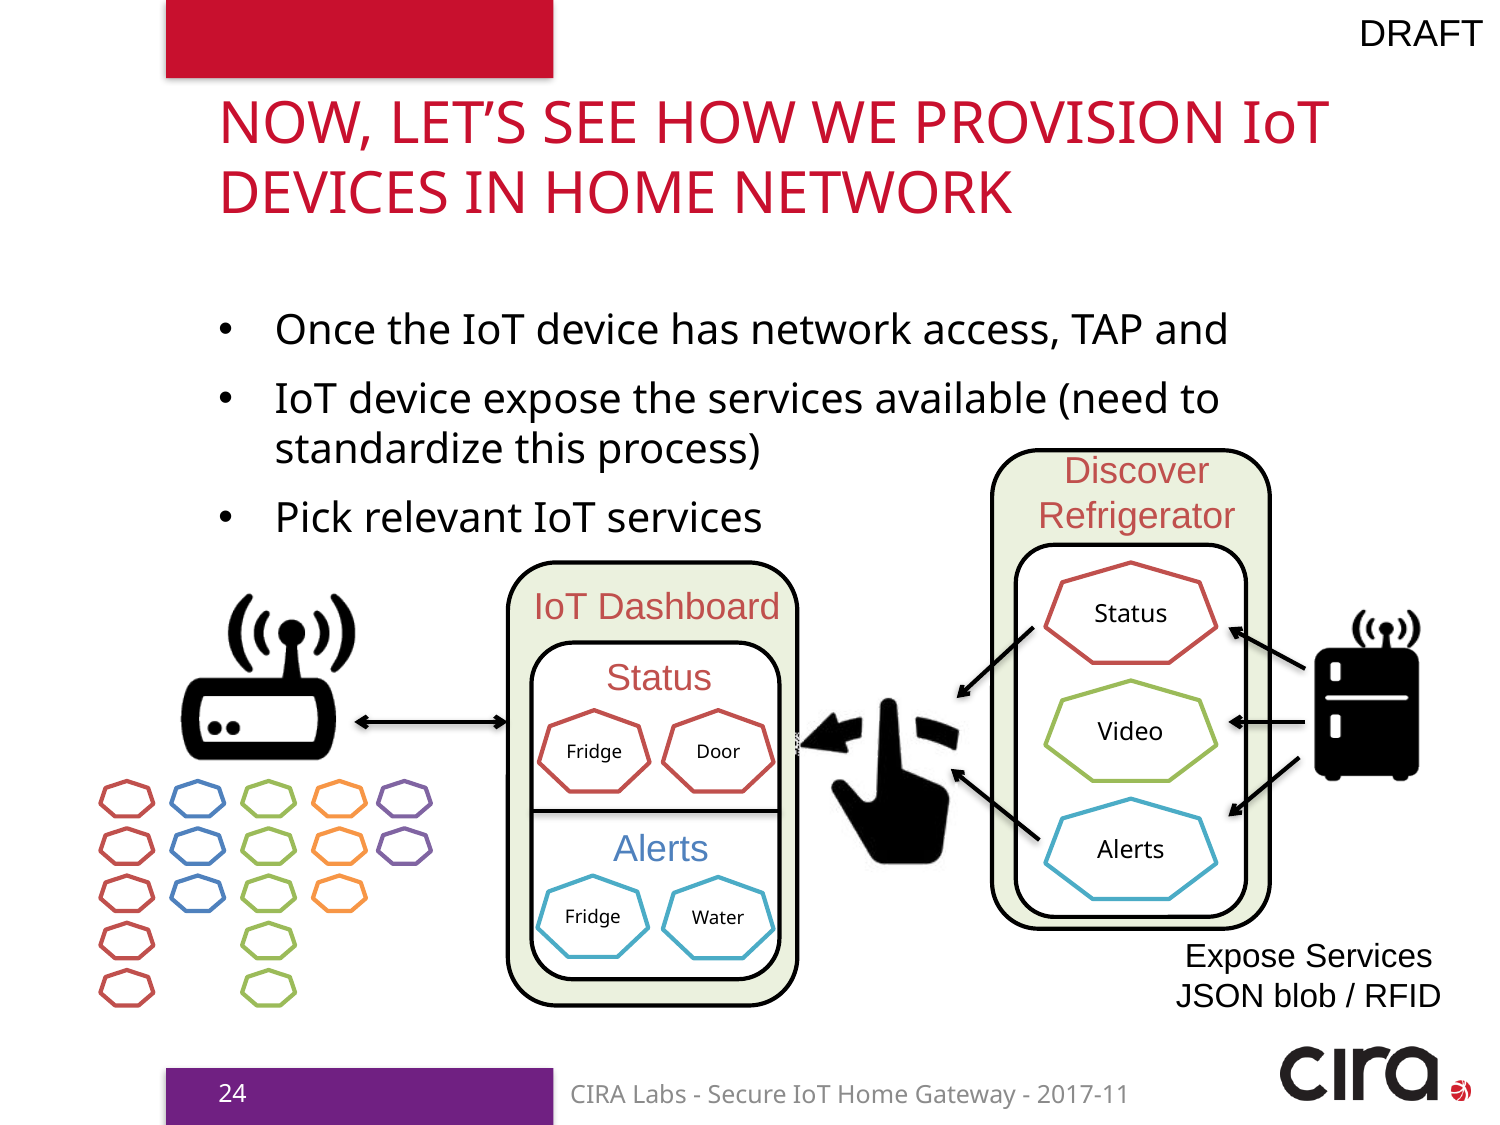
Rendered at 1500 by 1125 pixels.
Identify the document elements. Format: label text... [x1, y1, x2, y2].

text_box IoT Dashboard [518, 574, 796, 634]
text_box [240, 920, 298, 961]
text_box Status [1043, 560, 1219, 665]
text_box [169, 782, 227, 819]
text_box Video [1055, 678, 1219, 783]
title Now, let’s see how we provision IoT DEVICES IN HOME NETWORK [203, 78, 1422, 266]
text_box Fridge [535, 873, 651, 959]
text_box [1281, 603, 1453, 793]
list Once the IoT device has network access, TAP and IoT device expose the services available (need to standardize this process) Pick relevant IoT services [203, 295, 1422, 1038]
footer CIRA Labs - Secure IoT Home Gateway - 2017-11 [555, 1066, 1312, 1125]
text_box Alerts [598, 820, 703, 877]
text_box [529, 640, 775, 809]
text_box [169, 873, 227, 914]
text_box [240, 967, 298, 1008]
text_box Water [660, 880, 776, 961]
text_box [98, 778, 156, 819]
text_box [529, 819, 782, 982]
text_box [310, 873, 369, 914]
text_box [375, 778, 433, 819]
text_box [240, 782, 298, 819]
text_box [1228, 757, 1300, 817]
text_box [310, 826, 369, 866]
text_box Expose Services JSON blob / RFID [1160, 927, 1457, 1022]
text_box [98, 826, 156, 866]
picture [170, 579, 367, 774]
text_box [169, 826, 227, 866]
text_box Status [591, 645, 728, 705]
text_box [1228, 627, 1306, 669]
text_box Alerts [1055, 796, 1219, 902]
text_box [375, 826, 433, 866]
text_box [240, 826, 298, 866]
slide_number 24 [203, 1064, 554, 1125]
picture [708, 663, 1051, 900]
text_box [98, 967, 156, 1008]
text_box [505, 577, 800, 1008]
text_box [98, 873, 156, 914]
text_box Fridge [536, 708, 652, 794]
text_box [521, 560, 784, 574]
text_box [310, 782, 369, 819]
text_box [240, 873, 298, 914]
text_box Door [660, 713, 703, 794]
text_box [98, 920, 156, 961]
text_box Discover Refrigerator [1023, 438, 1251, 544]
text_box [956, 626, 1034, 661]
picture [1280, 1046, 1471, 1101]
